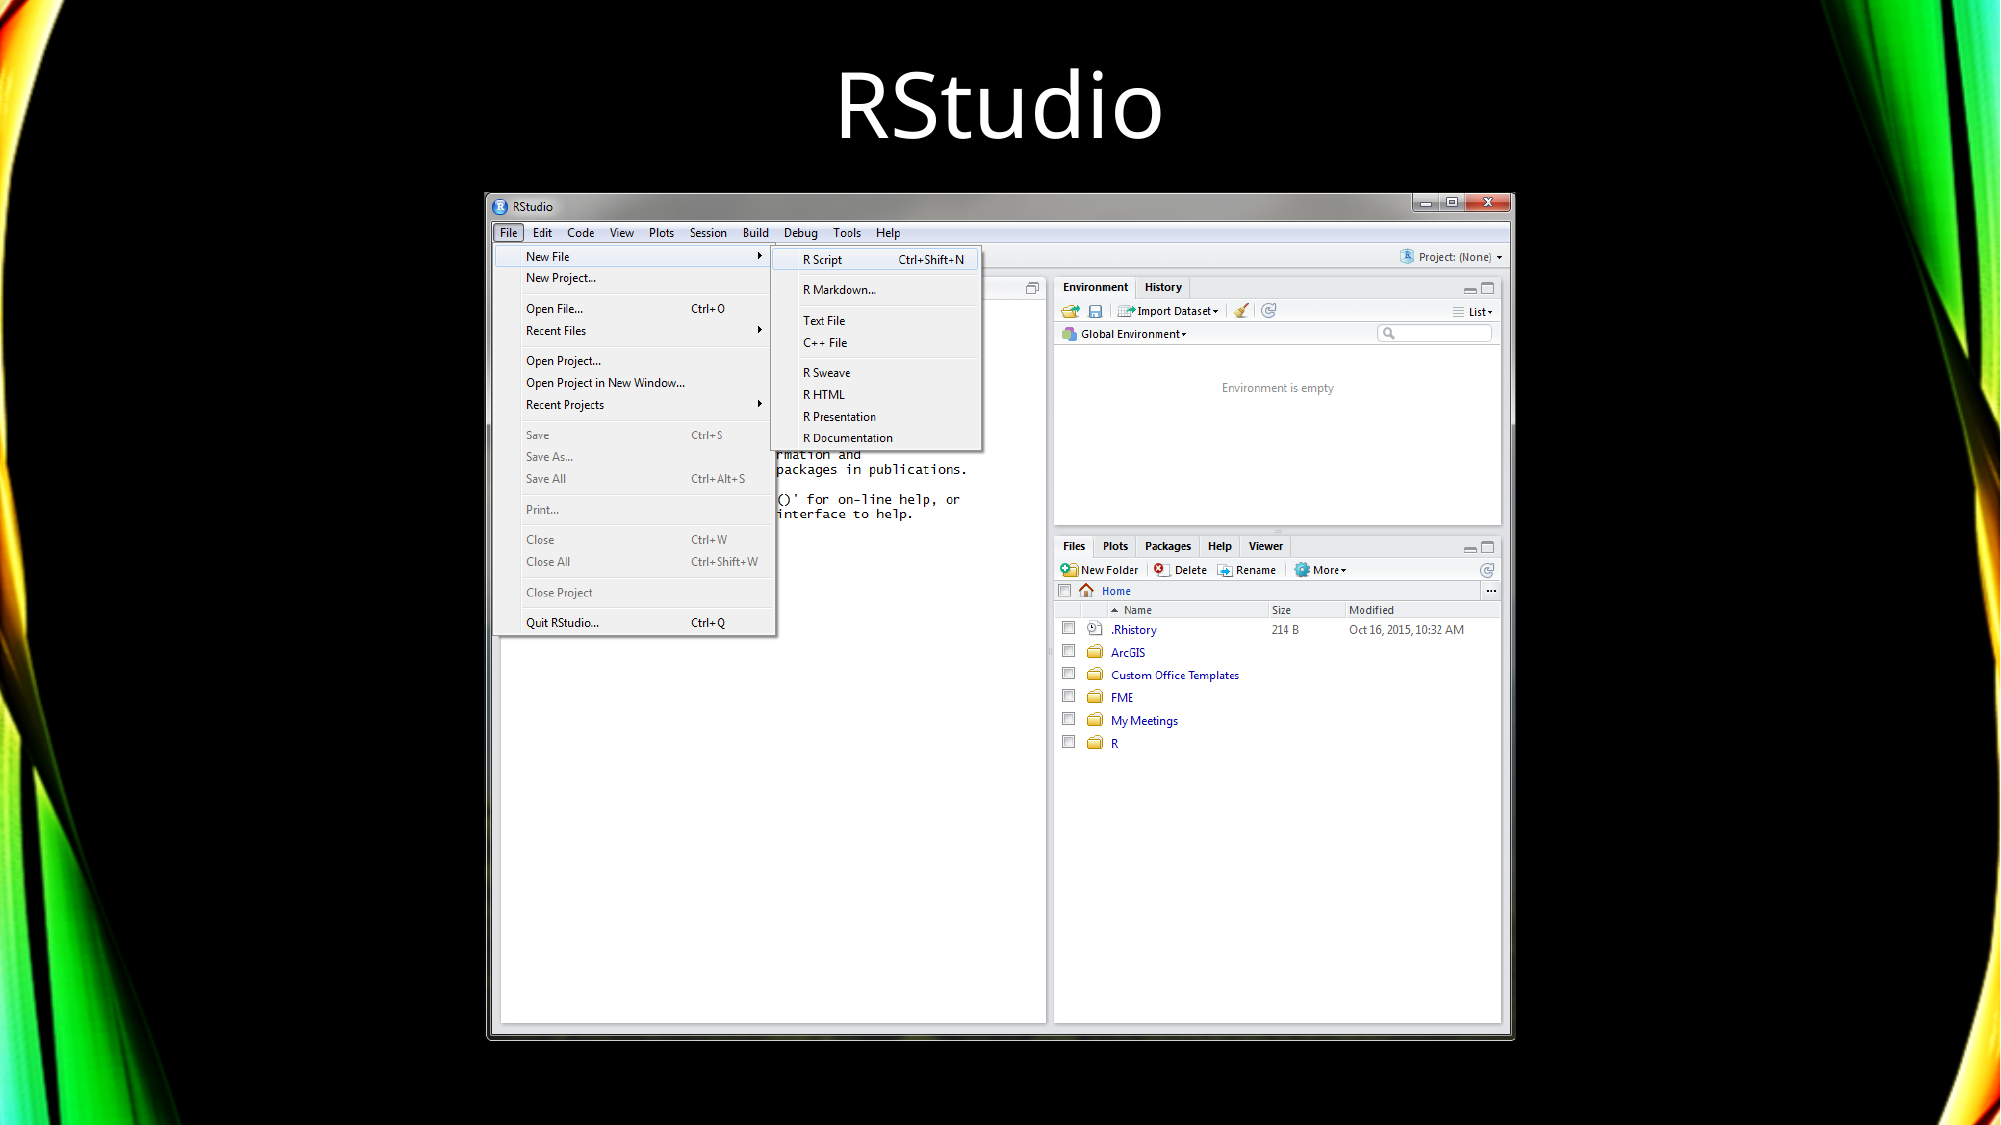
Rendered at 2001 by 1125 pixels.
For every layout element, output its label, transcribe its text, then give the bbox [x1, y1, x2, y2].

title RStudio [353, 0, 1647, 218]
picture [0, 0, 190, 1125]
picture [1810, 0, 2001, 1125]
picture [484, 192, 1516, 1041]
